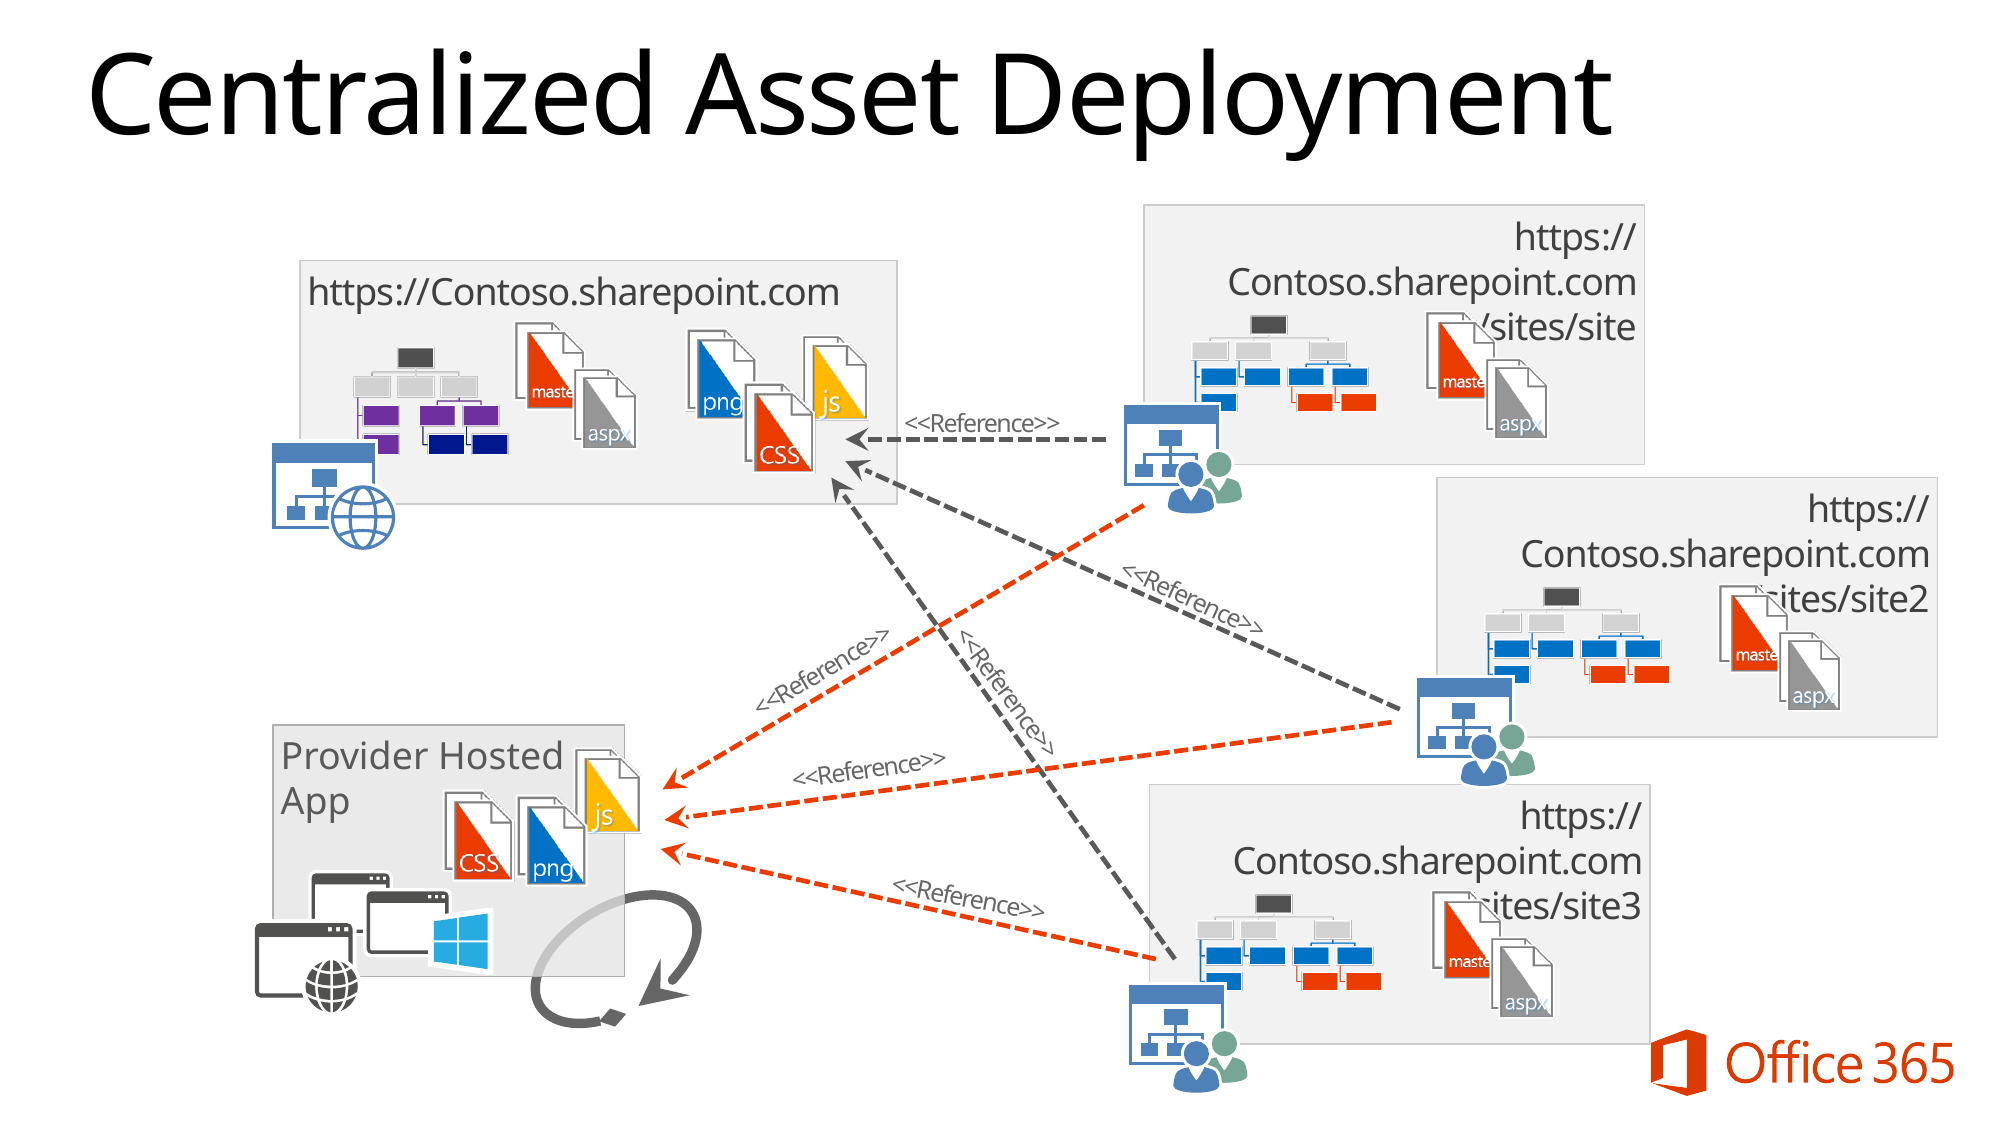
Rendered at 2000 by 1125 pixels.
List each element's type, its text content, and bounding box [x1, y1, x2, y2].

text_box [248, 724, 706, 1017]
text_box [1411, 477, 1938, 790]
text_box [1124, 784, 1651, 1097]
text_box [830, 477, 1176, 721]
picture [1622, 1000, 1981, 1125]
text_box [1118, 204, 1645, 518]
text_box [267, 260, 898, 554]
picture [1423, 309, 1557, 452]
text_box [664, 721, 1392, 821]
picture [684, 326, 870, 487]
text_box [845, 460, 1400, 710]
picture [511, 319, 646, 462]
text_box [660, 848, 1157, 960]
picture [1428, 888, 1563, 1031]
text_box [830, 821, 1176, 960]
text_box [662, 504, 1145, 790]
picture [1716, 581, 1851, 724]
title Centralized Asset Deployment [85, 37, 1914, 161]
text_box <<Reference>> [904, 407, 1061, 438]
